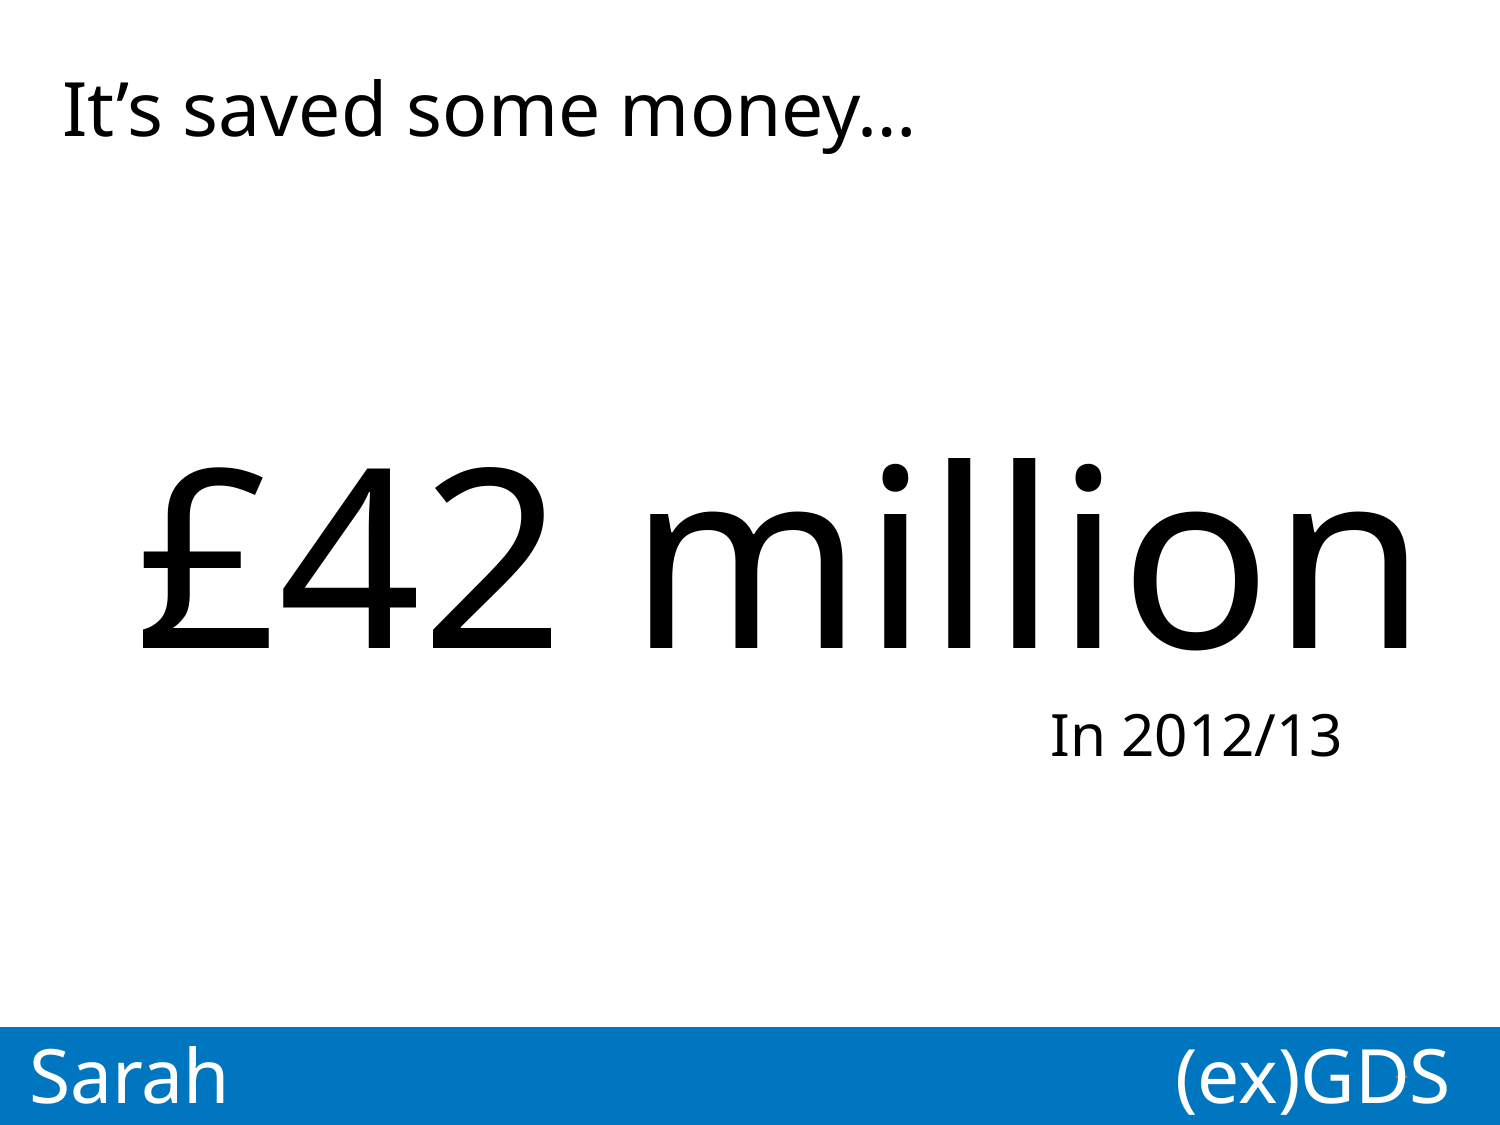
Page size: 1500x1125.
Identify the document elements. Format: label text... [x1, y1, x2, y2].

text_box Sarah [29, 1029, 321, 1119]
text_box It’s saved some money… [47, 54, 933, 240]
text_box (ex)GDS [1175, 1029, 1500, 1119]
text_box In 2012/13 [1036, 691, 1358, 856]
text_box £42 million [135, 420, 1500, 765]
text_box [0, 1027, 1500, 1125]
